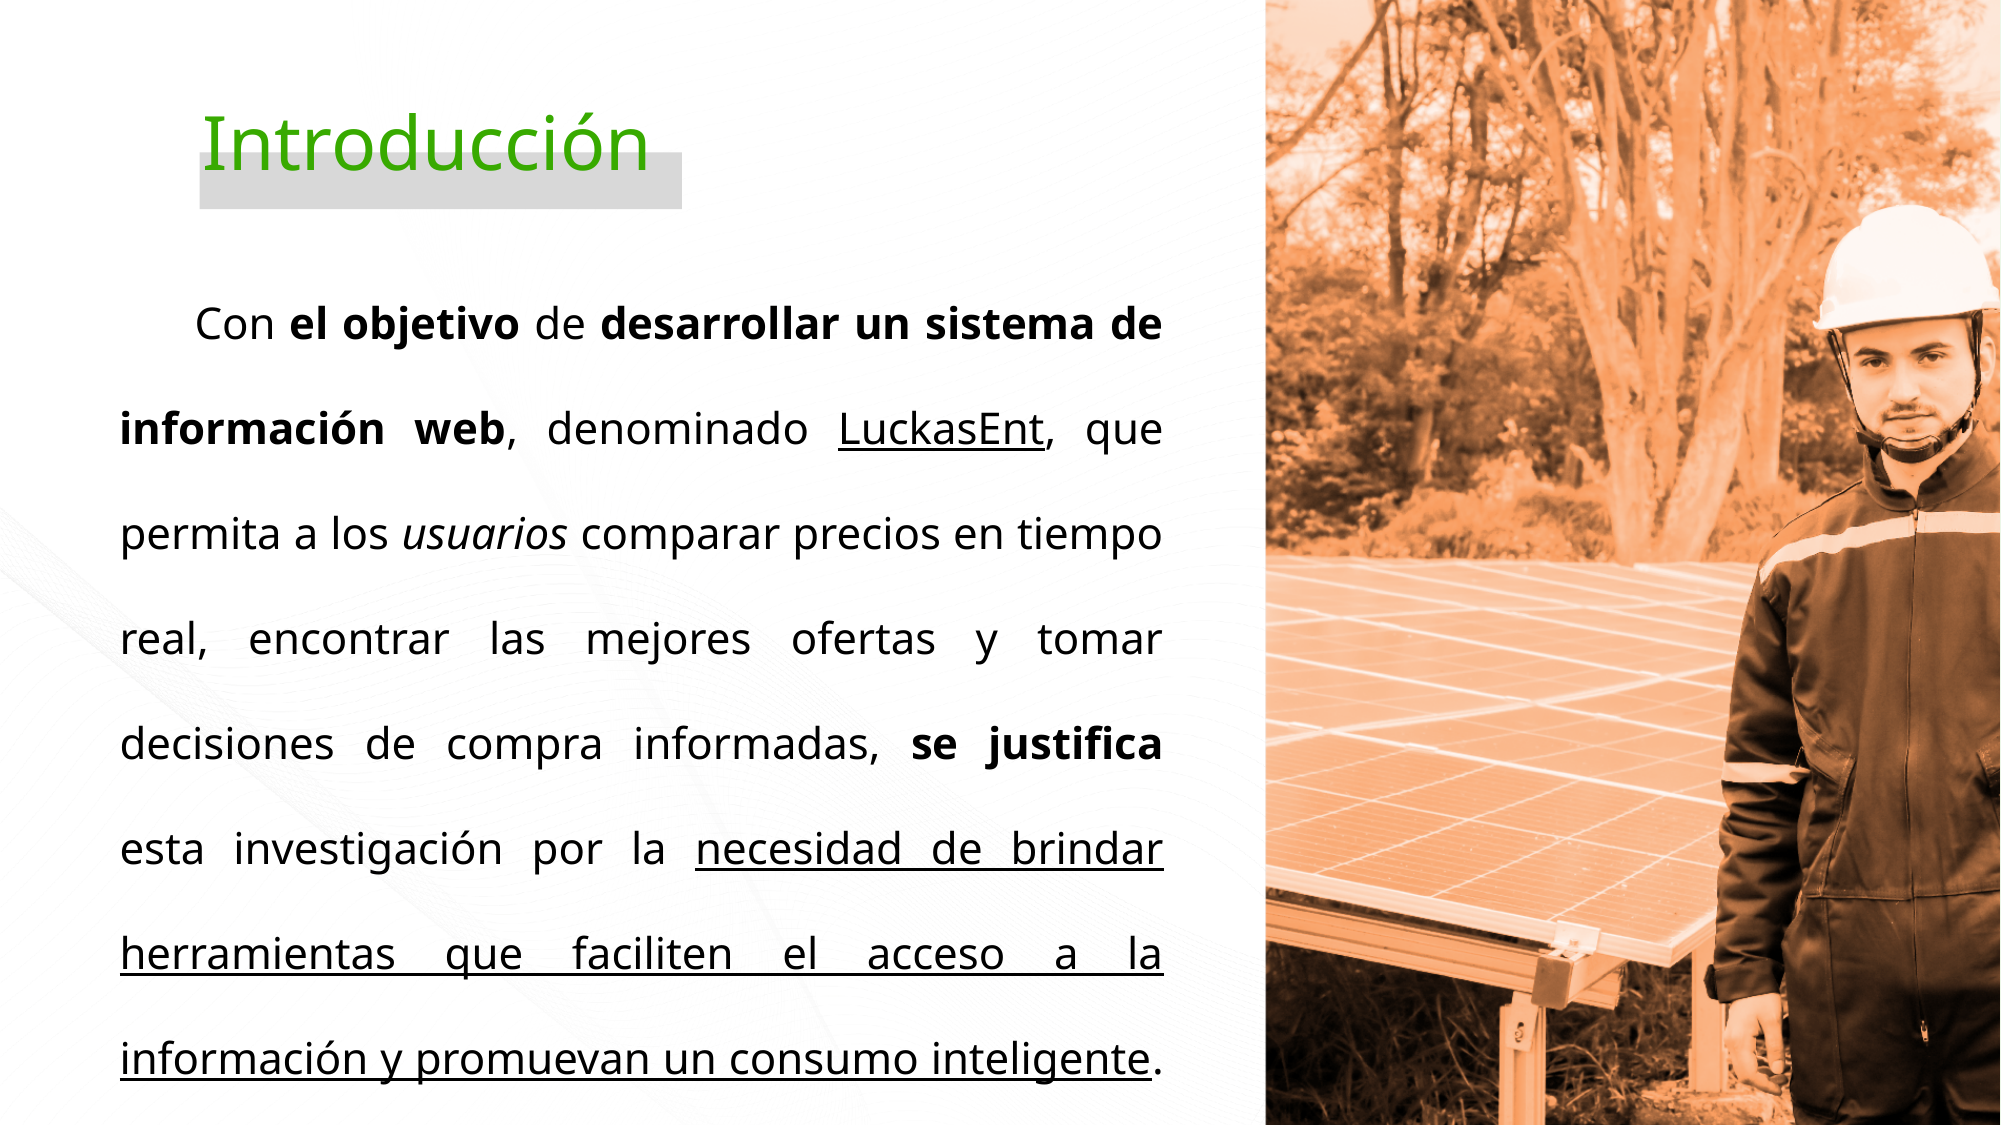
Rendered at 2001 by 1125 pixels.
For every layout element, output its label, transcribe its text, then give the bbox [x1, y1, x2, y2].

text_box Con el objetivo de desarrollar un sistema de información web, denominado LuckasEnt, que permita a los usuarios comparar precios en tiempo real, encontrar las mejores ofertas y tomar decisiones de compra informadas, se justifica esta investigación por la necesidad de brindar herramientas que faciliten el acceso a la información y promuevan un consumo inteligente. [104, 235, 868, 1091]
picture [0, 0, 2001, 1125]
text_box Introducción [187, 98, 765, 210]
